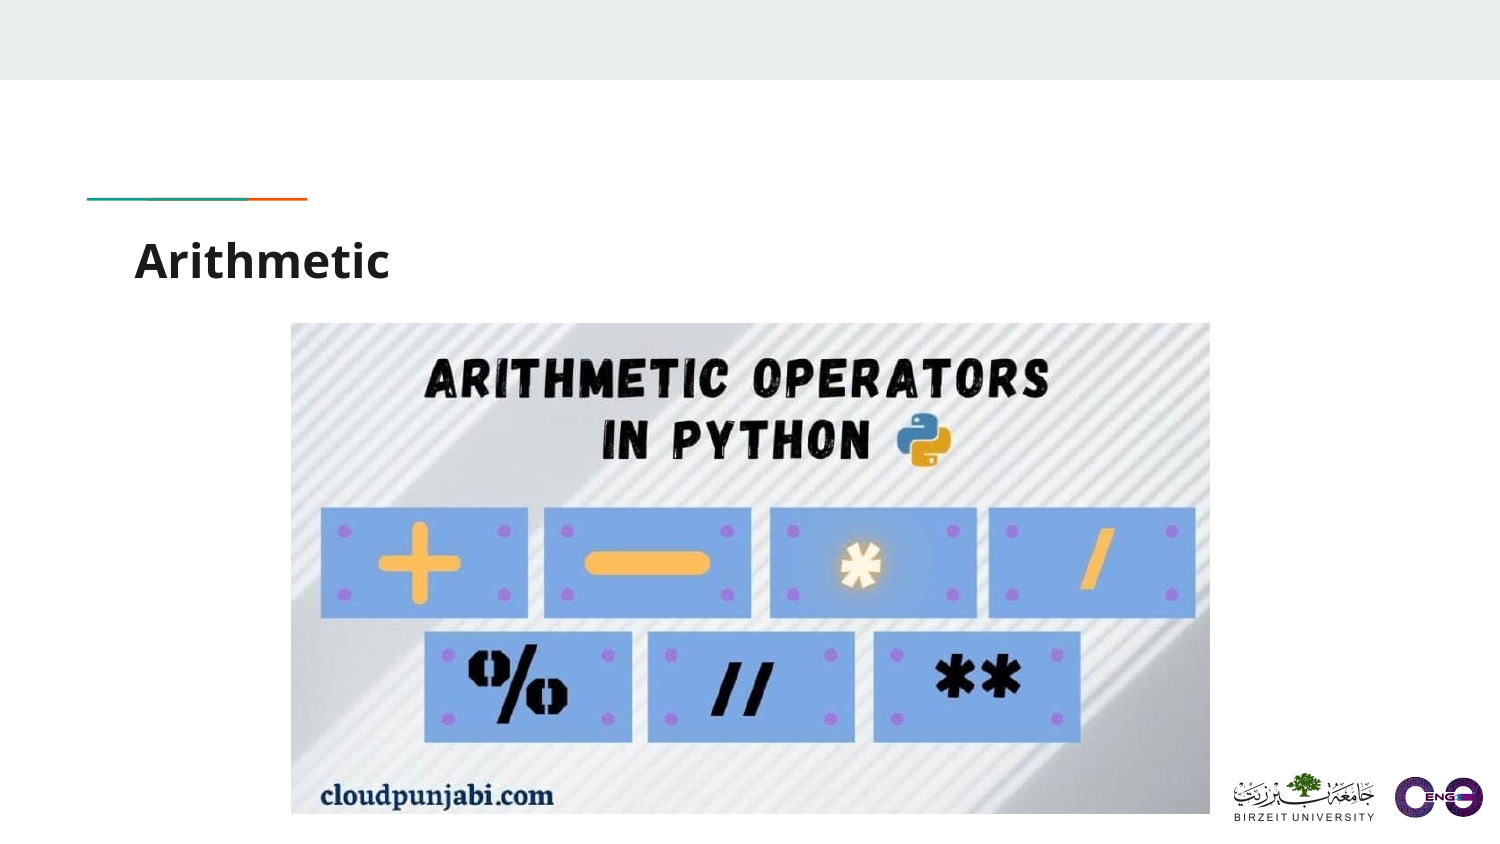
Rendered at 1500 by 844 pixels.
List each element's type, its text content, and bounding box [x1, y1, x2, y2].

picture [290, 323, 1210, 814]
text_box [1233, 748, 1488, 844]
title Arithmetic [119, 216, 1381, 305]
